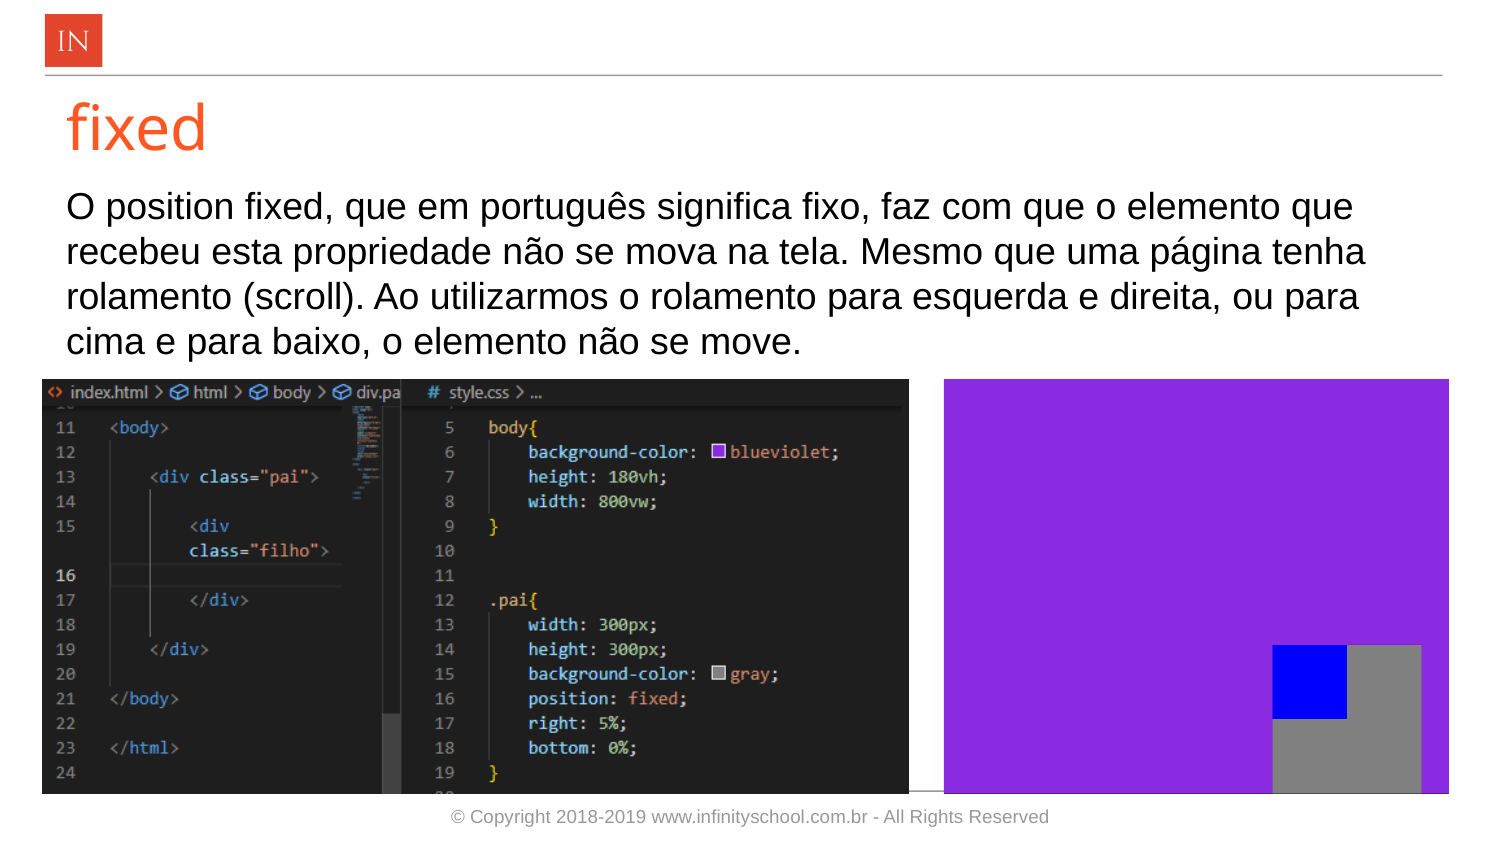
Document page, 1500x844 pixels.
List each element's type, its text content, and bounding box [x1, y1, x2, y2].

text_box O position fixed, que em português significa fixo, faz com que o elemento que recebeu esta propriedade não se mova na tela. Mesmo que uma página tenha rolamento (scroll). Ao utilizarmos o rolamento para esquerda e direita, ou para cima e para baixo, o elemento não se move. [51, 166, 1460, 377]
picture [44, 14, 109, 74]
picture [943, 378, 1450, 794]
picture [42, 378, 909, 794]
title fixed [51, 72, 1449, 166]
